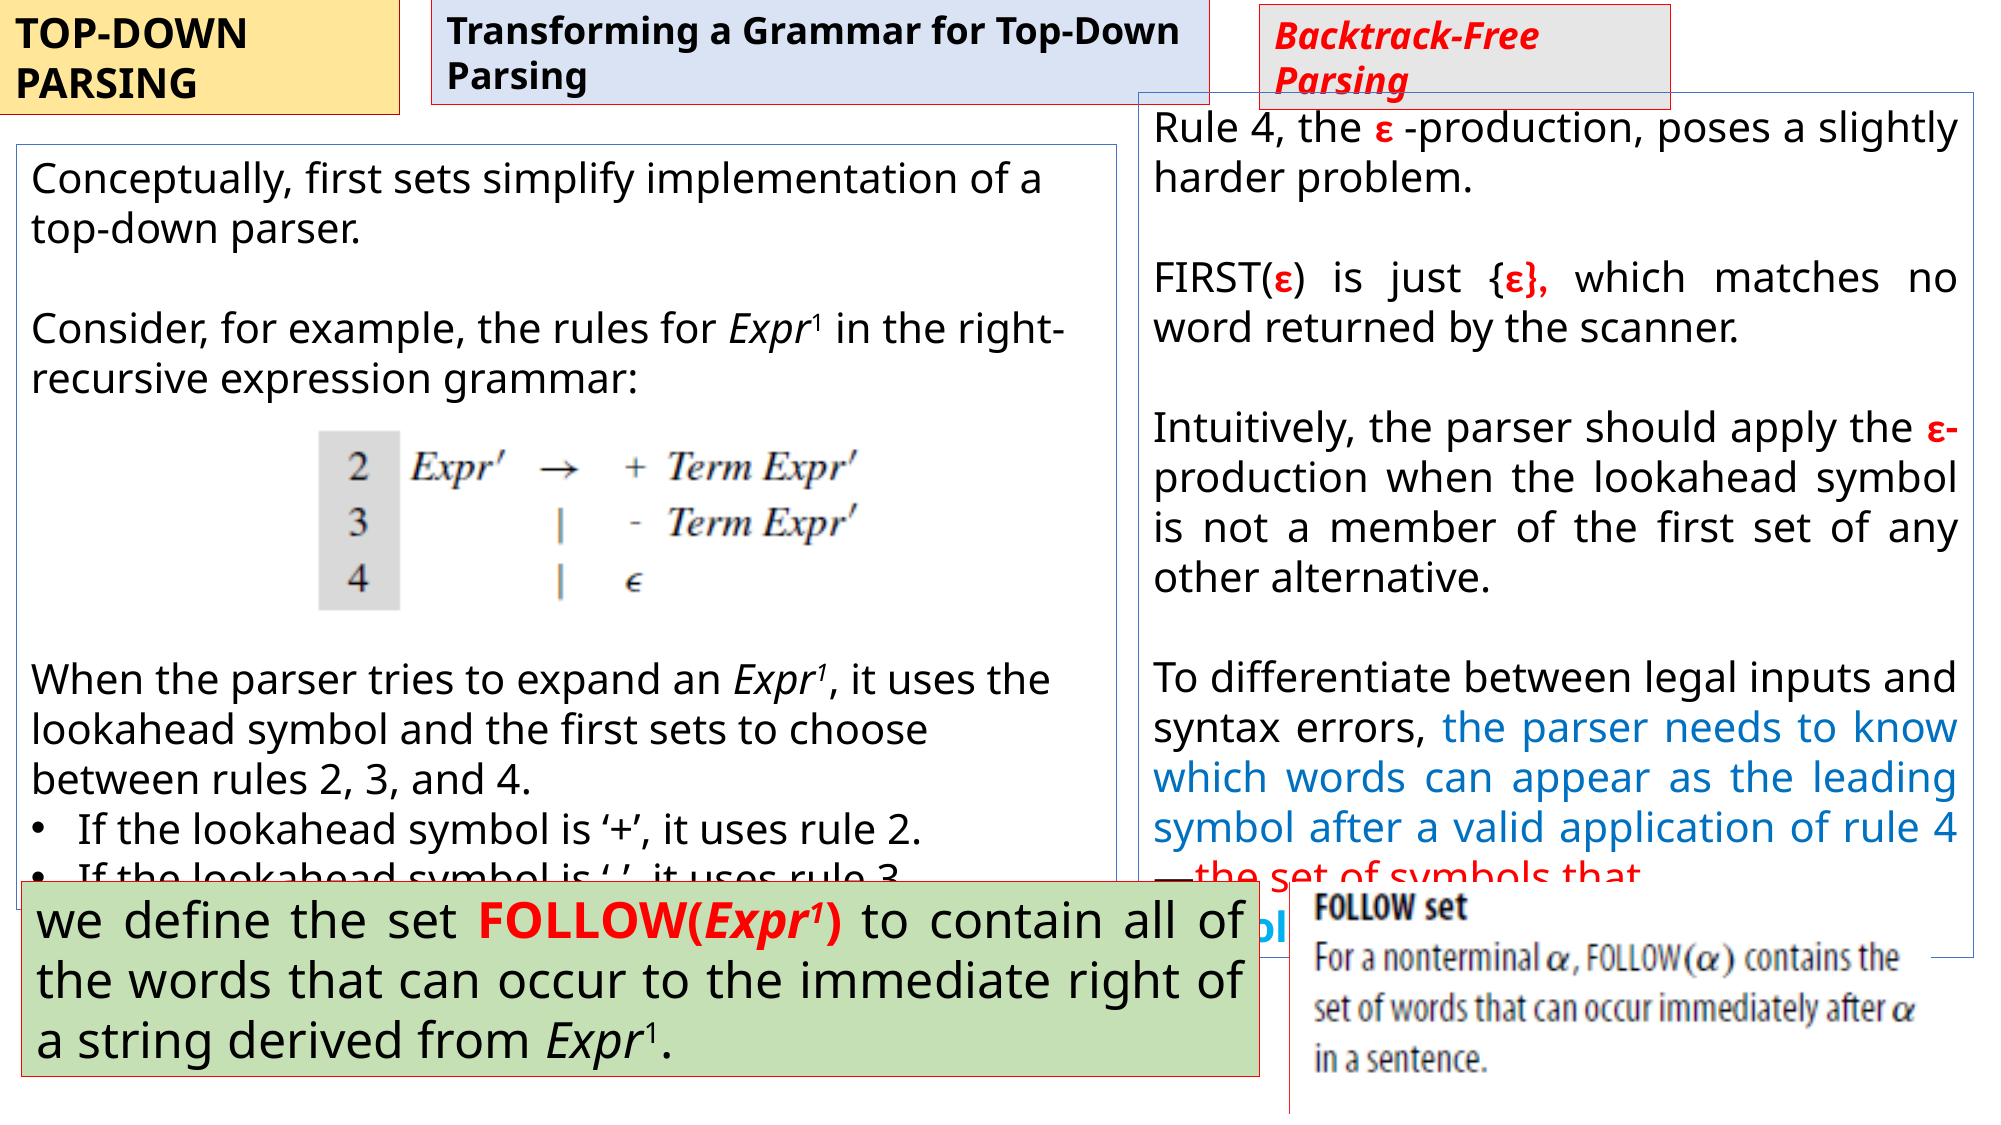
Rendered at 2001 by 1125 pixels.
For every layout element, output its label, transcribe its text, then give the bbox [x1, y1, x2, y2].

text_box Backtrack-Free Parsing [1259, 4, 1671, 92]
text_box Transforming a Grammar for Top-Down Parsing [431, 0, 1210, 105]
text_box TOP-DOWN PARSING [0, 0, 400, 115]
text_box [303, 420, 894, 632]
text_box we define the set FOLLOW(Expr1) to contain all of the words that can occur to the immediate right of a string derived from Expr1. [21, 881, 1260, 1077]
text_box Rule 4, the ε -production, poses a slightly harder problem. FIRST(ε) is just {ε}, which matches no word returned by the scanner. Intuitively, the parser should apply the ε-production when the lookahead symbol is not a member of the first set of any other alternative. To differentiate between legal inputs and syntax errors, the parser needs to know which words can appear as the leading symbol after a valid application of rule 4—the set of symbols that can follow an Expr1. [1138, 92, 1974, 958]
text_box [1289, 882, 1931, 1114]
text_box Conceptually, first sets simplify implementation of a top-down parser. Consider, for example, the rules for Expr1 in the right-recursive expression grammar: When the parser tries to expand an Expr1, it uses the lookahead symbol and the first sets to choose between rules 2, 3, and 4. If the lookahead symbol is ‘+’, it uses rule 2. If the lookahead symbol is ‘-’, it uses rule 3. [16, 144, 1117, 910]
